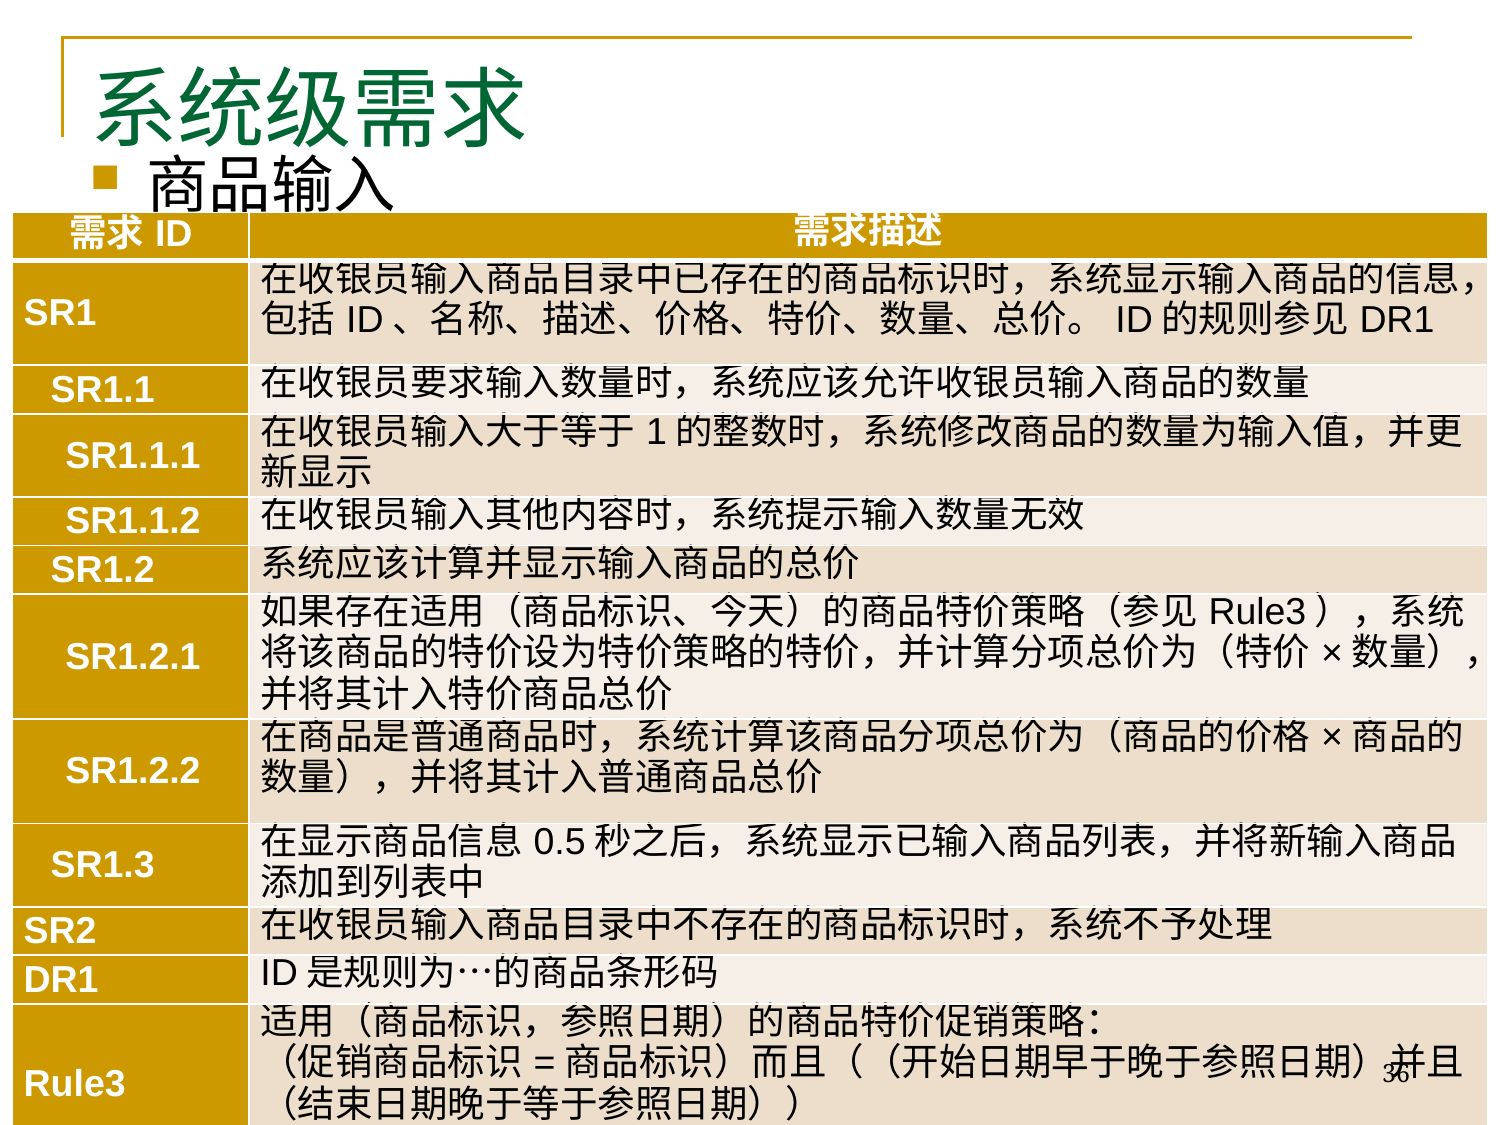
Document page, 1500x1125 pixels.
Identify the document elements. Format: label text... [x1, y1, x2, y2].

table_header 需求描述 [250, 213, 1487, 258]
table_cell SR2 [13, 908, 248, 954]
table_cell SR1.1 [13, 366, 248, 413]
table_cell 在收银员输入商品目录中已存在的商品标识时，系统显示输入商品的信息，包括ID、名称、描述、价格、特价、数量、总价。ID的规则参见DR1 [250, 263, 1487, 364]
table_cell SR1.2 [13, 546, 248, 593]
title 系统级需求 [75, 45, 1425, 137]
table_cell DR1 [13, 956, 248, 1003]
table_cell 在收银员输入商品目录中不存在的商品标识时，系统不予处理 [250, 908, 1487, 954]
table_cell Rule3 [13, 1005, 248, 1125]
table_cell 在收银员输入其他内容时，系统提示输入数量无效 [250, 498, 1487, 545]
list 商品输入 [75, 137, 1425, 212]
table_cell SR1.2.2 [13, 720, 248, 823]
table_cell 适用（商品标识，参照日期）的商品特价促销策略： （促销商品标识=商品标识）而且（（开始日期早于晚于参照日期）并且（结束日期晚于等于参照日期）） [250, 1005, 1487, 1125]
table_cell SR1 [13, 263, 248, 364]
table_cell SR1.1.1 [13, 415, 248, 496]
slide_number 36 [1074, 1023, 1426, 1100]
table_cell 在商品是普通商品时，系统计算该商品分项总价为（商品的价格×商品的数量），并将其计入普通商品总价 [250, 720, 1487, 823]
table_cell 在收银员输入大于等于1的整数时，系统修改商品的数量为输入值，并更新显示 [250, 415, 1487, 496]
table_cell 在显示商品信息0.5秒之后，系统显示已输入商品列表，并将新输入商品添加到列表中 [250, 824, 1487, 906]
table_cell SR1.3 [13, 824, 248, 906]
table_cell SR1.2.1 [13, 595, 248, 718]
table_cell 如果存在适用（商品标识、今天）的商品特价策略（参见Rule3），系统将该商品的特价设为特价策略的特价，并计算分项总价为（特价×数量），并将其计入特价商品总价 [250, 595, 1487, 718]
table_cell ID是规则为…的商品条形码 [250, 956, 1487, 1003]
table_cell SR1.1.2 [13, 498, 248, 545]
table_cell 在收银员要求输入数量时，系统应该允许收银员输入商品的数量 [250, 366, 1487, 413]
table_header 需求ID [13, 213, 248, 258]
table_cell 系统应该计算并显示输入商品的总价 [250, 546, 1487, 593]
